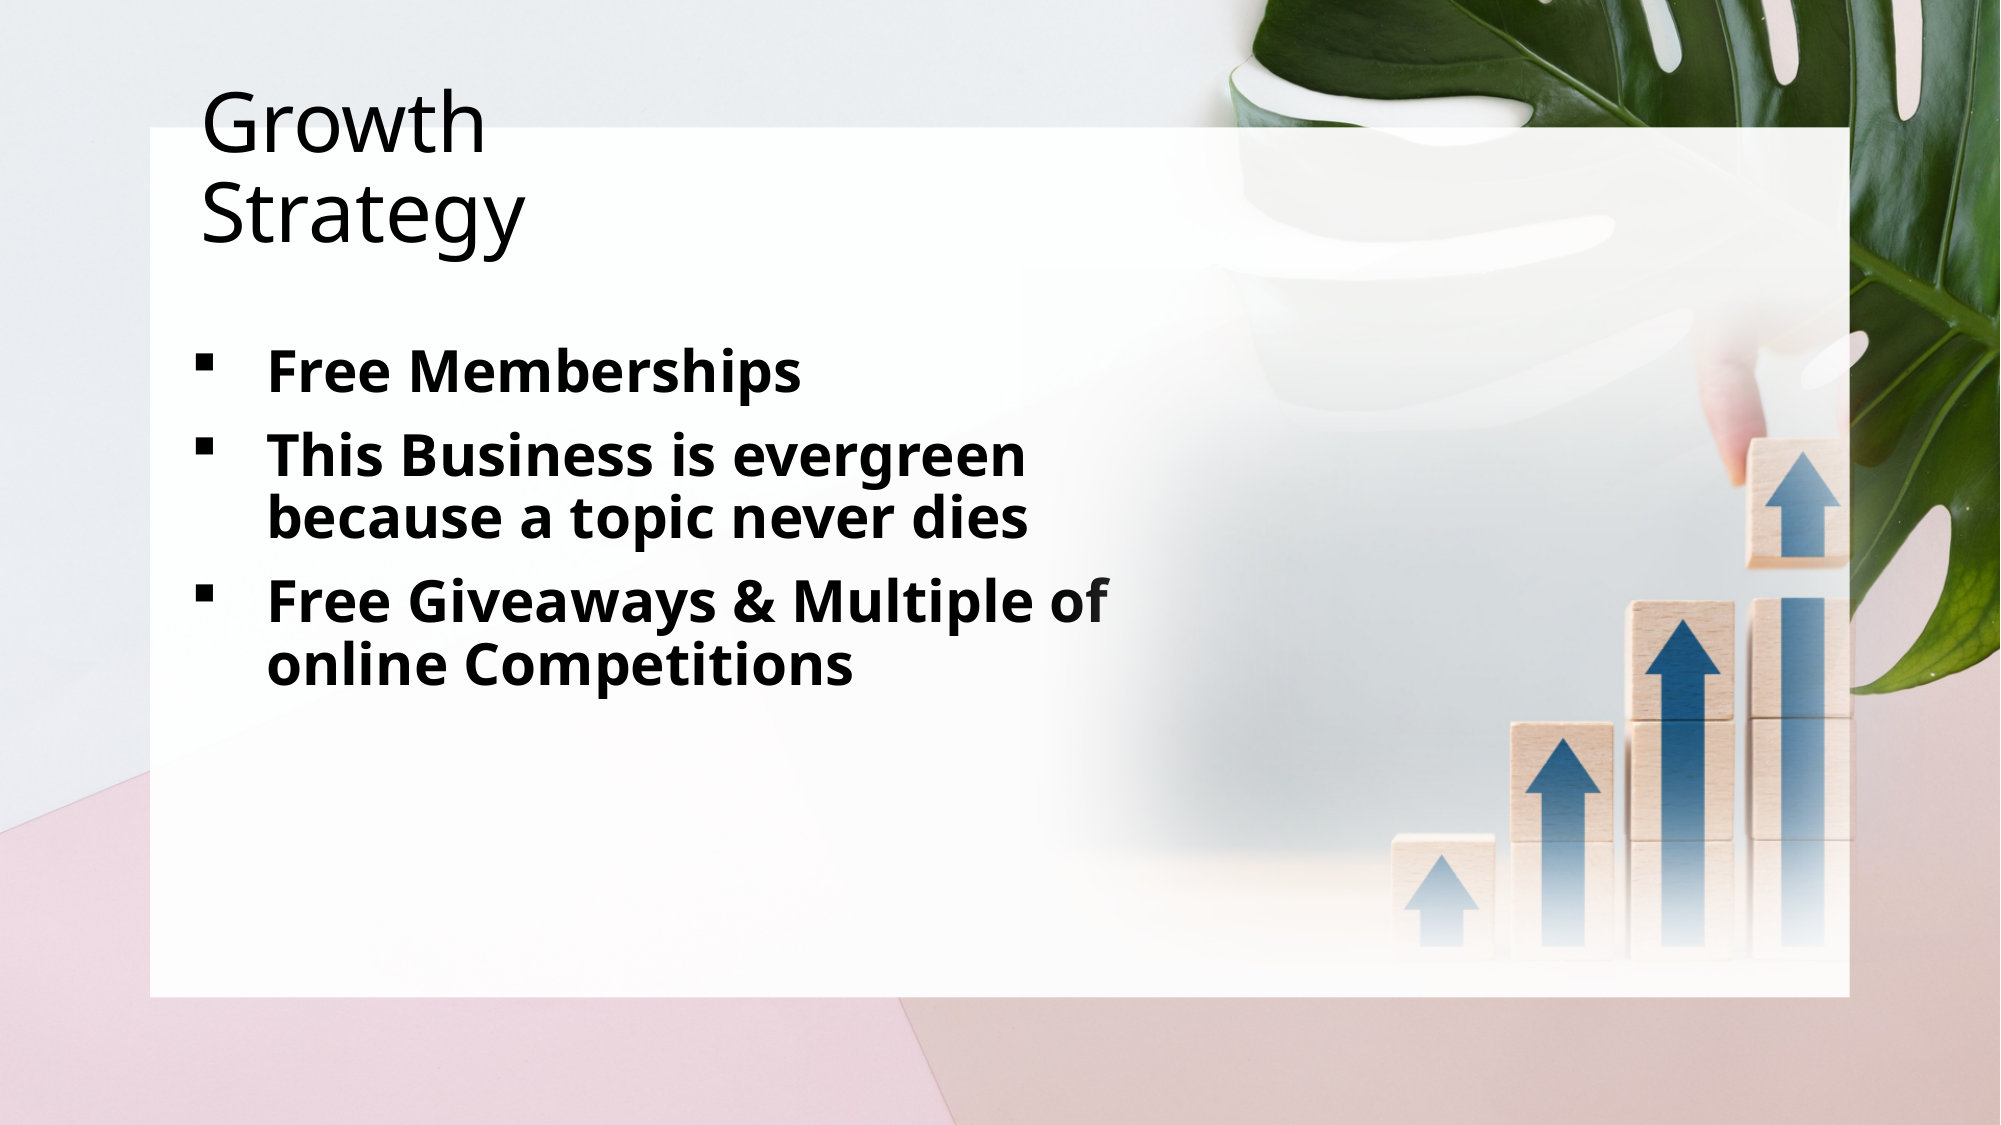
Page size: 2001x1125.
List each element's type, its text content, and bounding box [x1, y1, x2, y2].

subtitle Free Memberships This Business is evergreen because a topic never dies Free Giveaways & Multiple of online Competitions [176, 334, 1200, 1125]
picture [0, 0, 2000, 1125]
title Growth Strategy [185, 143, 831, 269]
